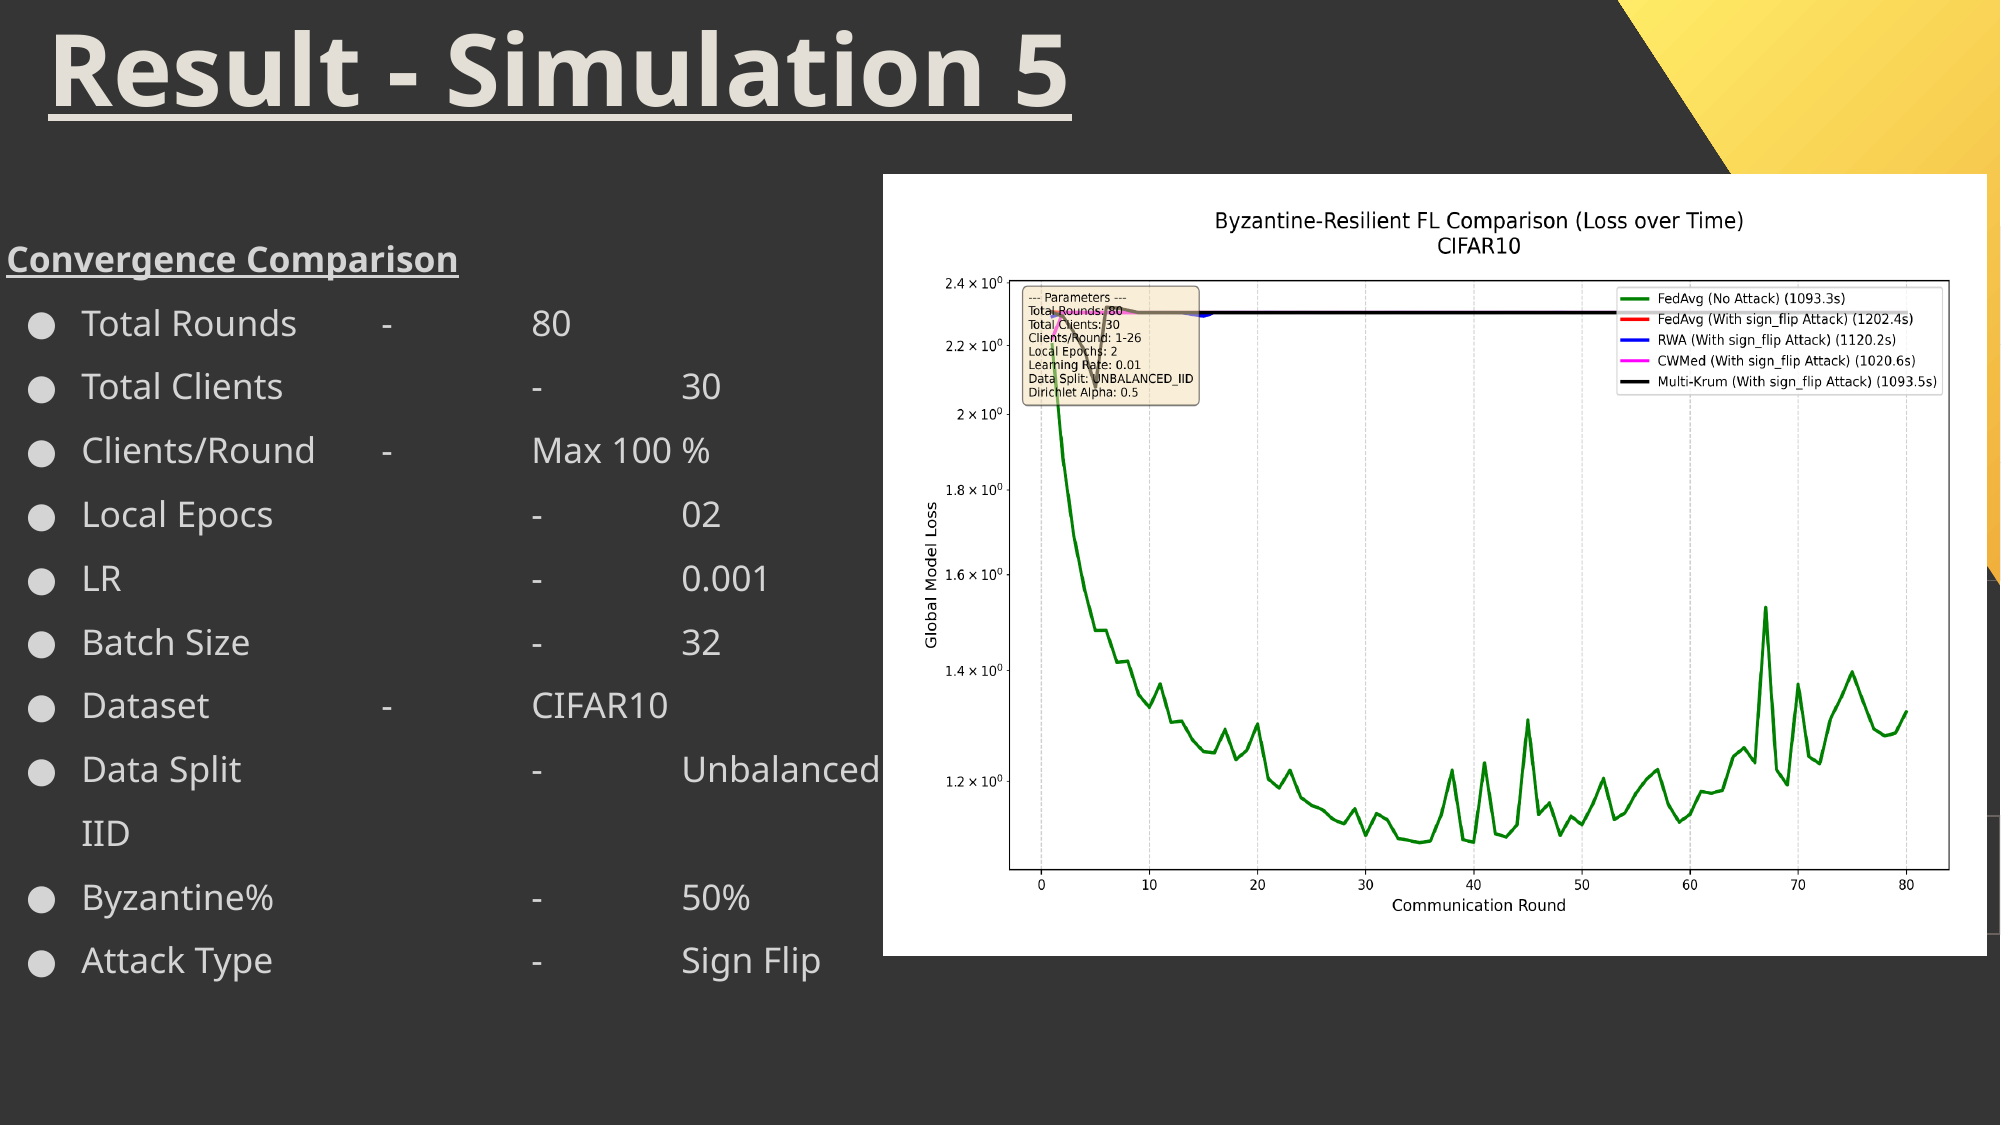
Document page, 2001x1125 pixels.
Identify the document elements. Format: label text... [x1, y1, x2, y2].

text_box Convergence Comparison Total Rounds - 80 Total Clients - 30 Clients/Round - Max 100 % Local Epocs - 02 LR - 0.001 Batch Size - 32 Dataset - CIFAR10 Data Split - Unbalanced IID Byzantine% - 50% Attack Type - Sign Flip [0, 215, 884, 982]
title Result - Simulation 5 [27, 0, 1353, 228]
picture [883, 174, 1987, 956]
